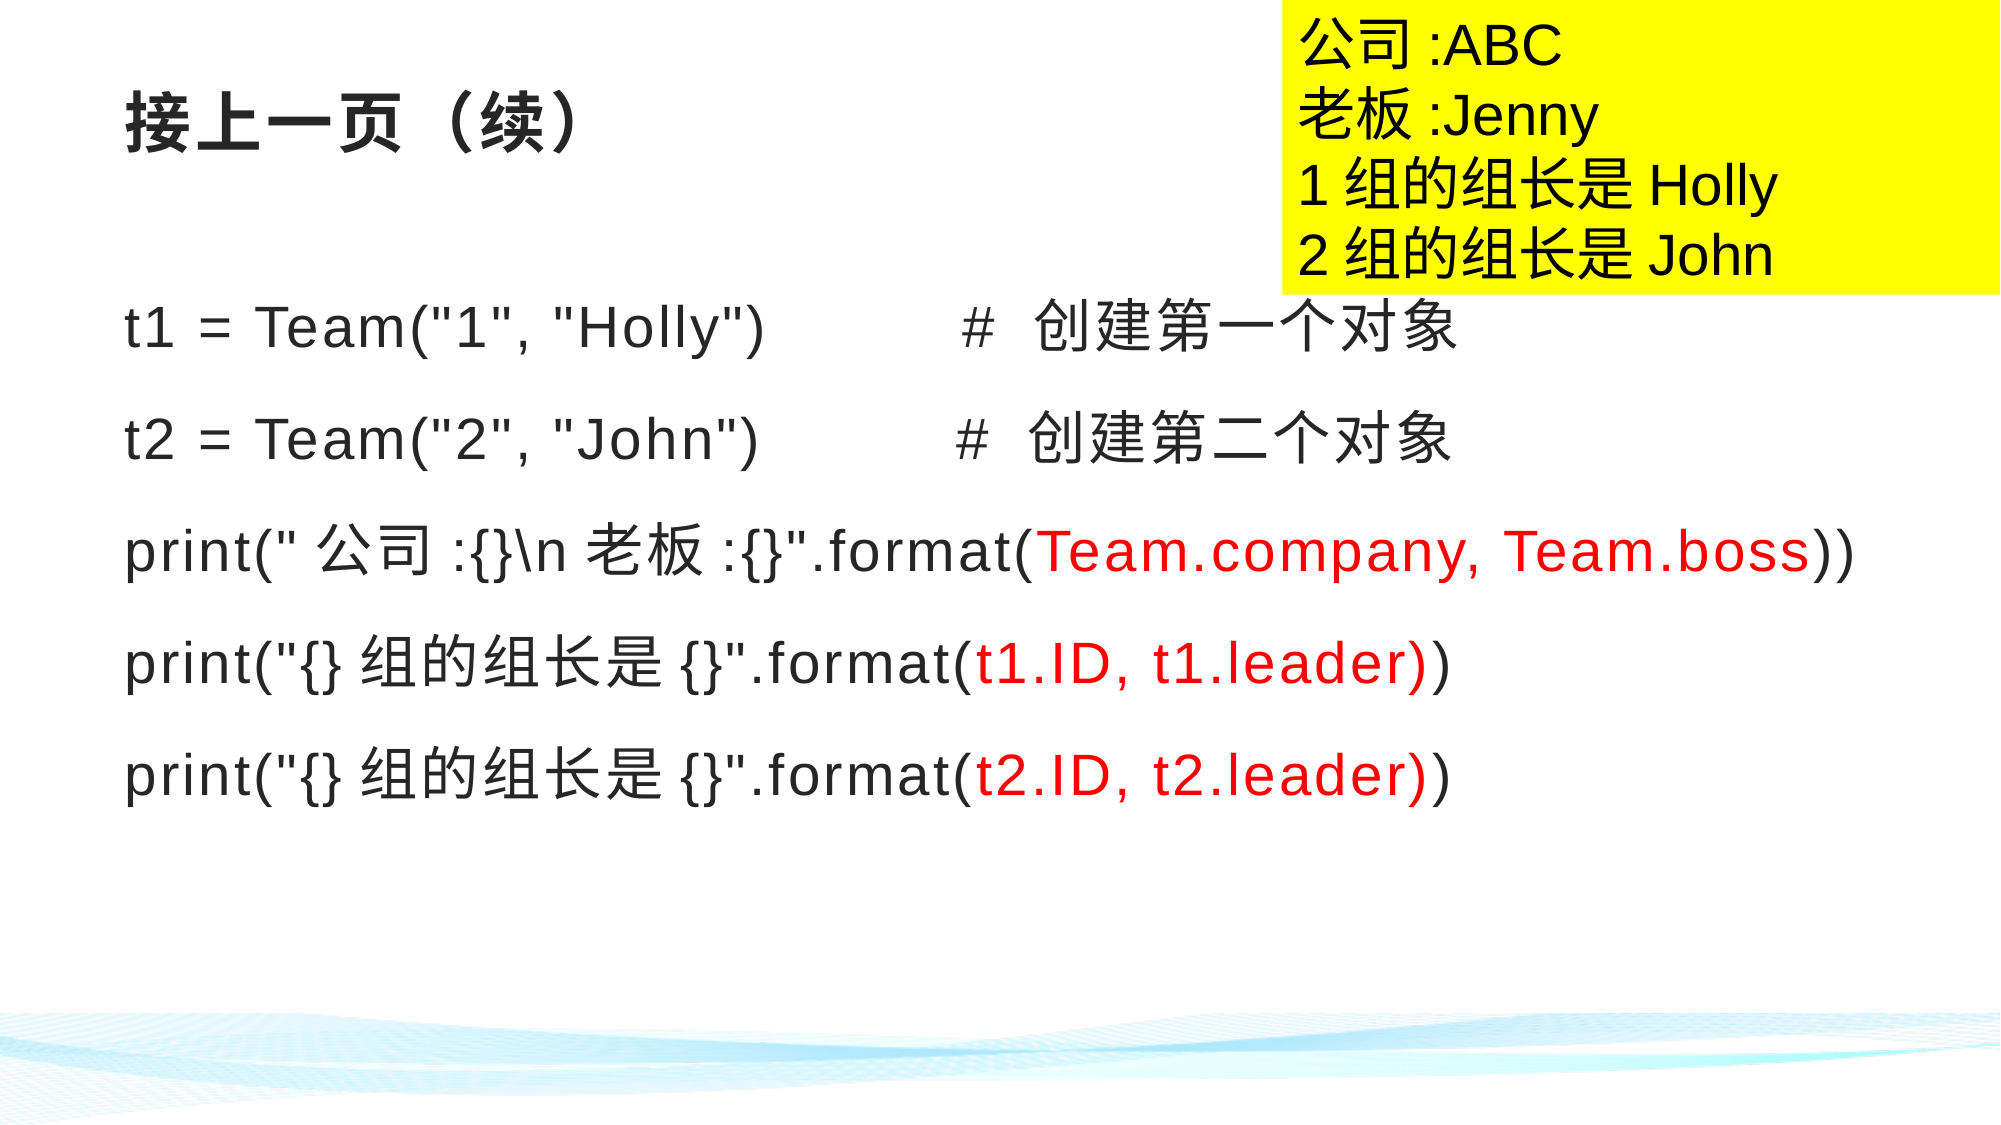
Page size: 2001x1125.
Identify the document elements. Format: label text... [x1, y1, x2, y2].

title 接上一页（续） [109, 72, 1282, 169]
picture [0, 1013, 2000, 1125]
list t1 = Team("1", "Holly") # 创建第一个对象 t2 = Team("2", "John") # 创建第二个对象 print("公司:{}\n老板:{}".format(Team.company, Team.boss)) print("{}组的组长是{}".format(t1.ID, t1.leader)) print("{}组的组长是{}".format(t2.ID, t2.leader)) [109, 170, 1891, 1041]
text_box 公司:ABC 老板:Jenny 1组的组长是Holly 2组的组长是John [1282, 0, 2000, 295]
